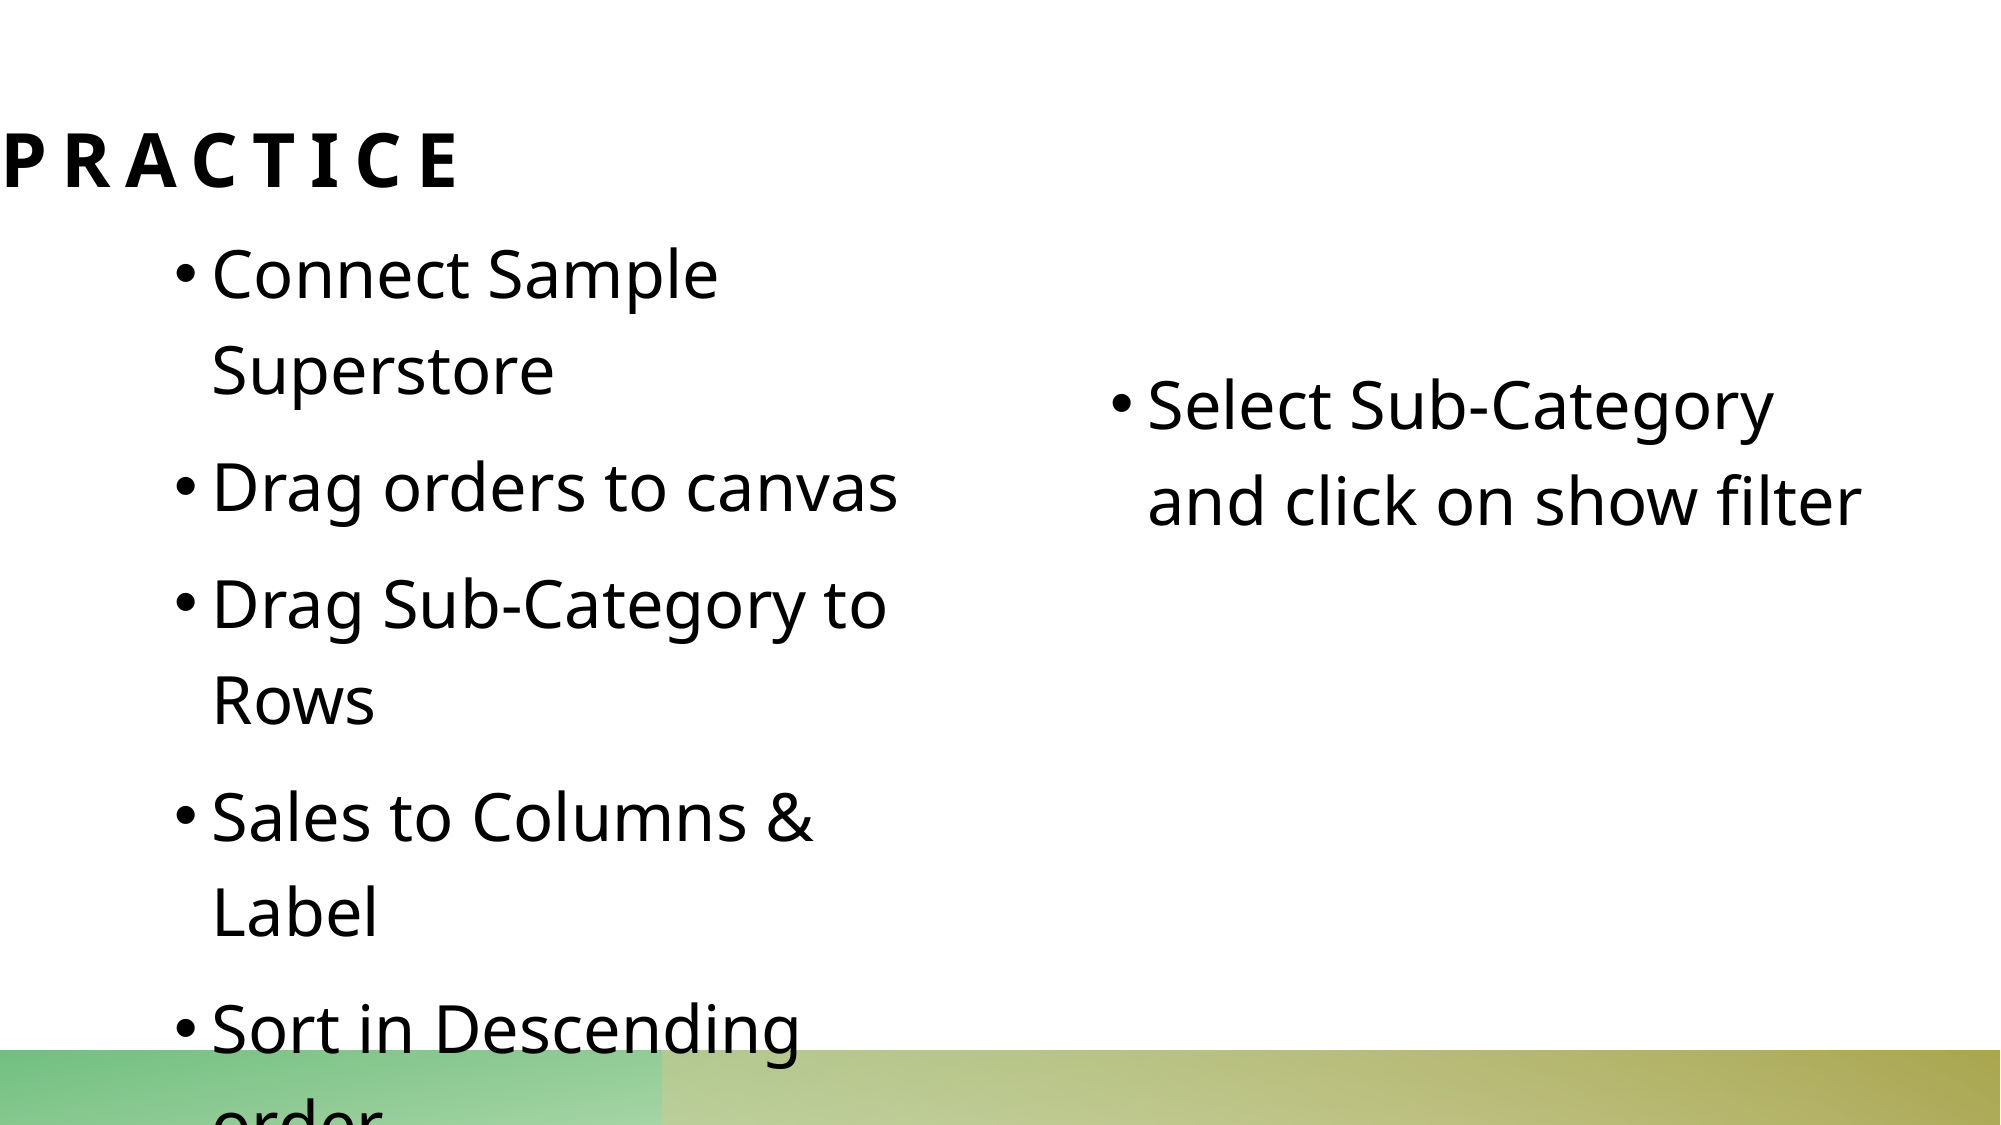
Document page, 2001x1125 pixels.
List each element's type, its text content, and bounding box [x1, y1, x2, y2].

title practice [0, 0, 1680, 203]
list Connect Sample Superstore Drag orders to canvas Drag Sub-Category to Rows Sales to Columns & Label Sort in Descending order [174, 216, 970, 909]
list Select Sub-Category and click on show filter [1110, 346, 1905, 996]
